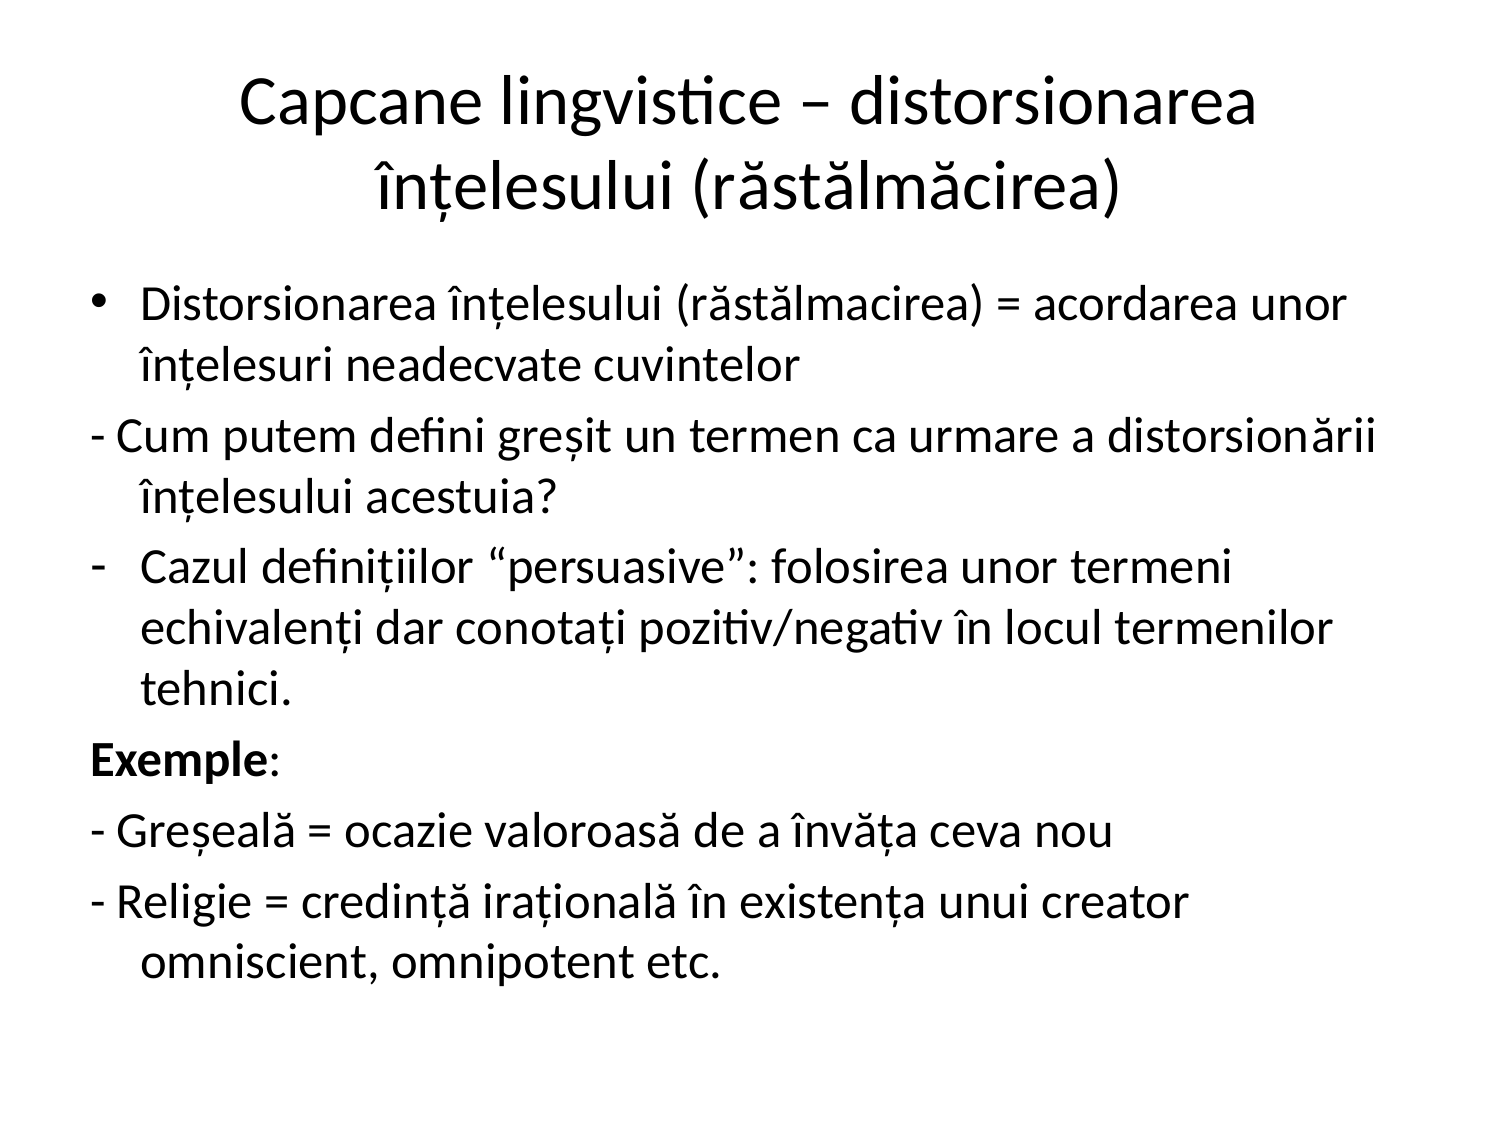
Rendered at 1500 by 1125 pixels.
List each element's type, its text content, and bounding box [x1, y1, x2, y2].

list Distorsionarea înțelesului (răstălmacirea) = acordarea unor înțelesuri neadecvate cuvintelor - Cum putem defini greșit un termen ca urmare a distorsionării înțelesului acestuia? Cazul definițiilor “persuasive”: folosirea unor termeni echivalenți dar conotați pozitiv/negativ în locul termenilor tehnici. Exemple: - Greșeală = ocazie valoroasă de a învăța ceva nou - Religie = credință irațională în existența unui creator omniscient, omnipotent etc. [75, 262, 1425, 1005]
title Capcane lingvistice – distorsionarea înțelesului (răstălmăcirea) [75, 45, 1425, 233]
